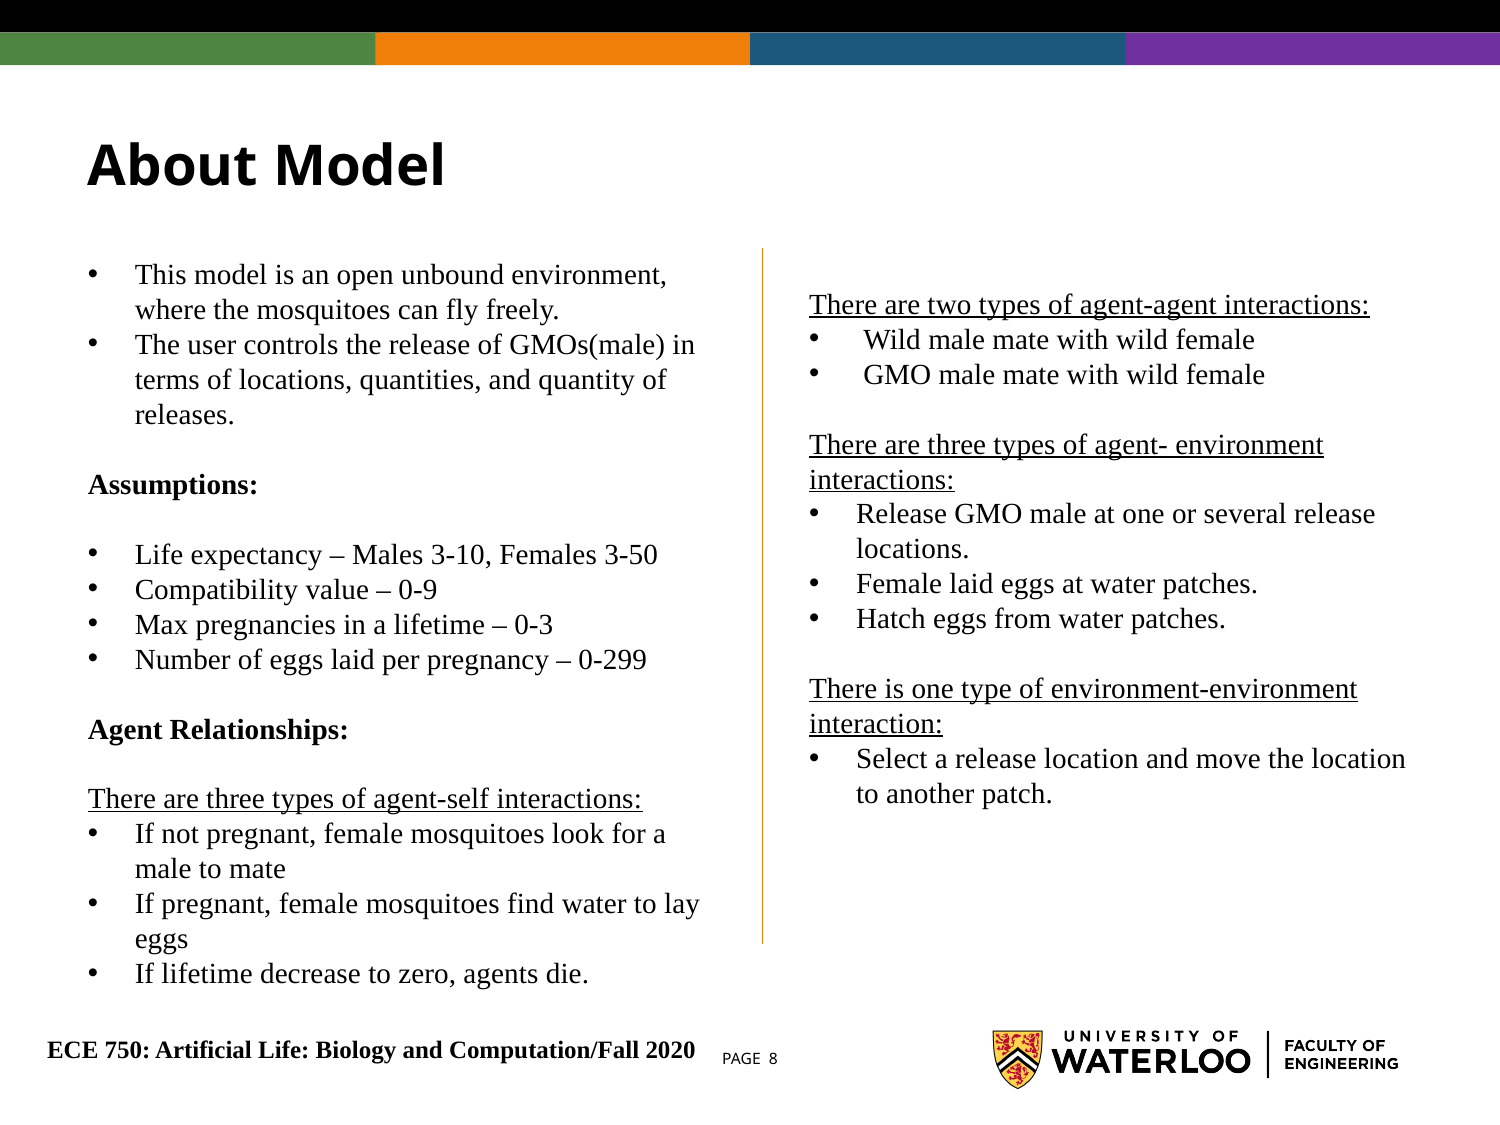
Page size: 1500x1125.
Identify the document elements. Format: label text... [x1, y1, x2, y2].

text_box This model is an open unbound environment, where the mosquitoes can fly freely. The user controls the release of GMOs(male) in terms of locations, quantities, and quantity of releases. Assumptions: Life expectancy – Males 3-10, Females 3-50 Compatibility value – 0-9 Max pregnancies in a lifetime – 0-3 Number of eggs laid per pregnancy – 0-299 Agent Relationships: There are three types of agent-self interactions: If not pregnant, female mosquitoes look for a male to mate If pregnant, female mosquitoes find water to lay eggs If lifetime decrease to zero, agents die. [73, 248, 730, 1067]
text_box There are two types of agent-agent interactions: Wild male mate with wild female GMO male mate with wild female There are three types of agent- environment interactions: Release GMO male at one or several release locations. Female laid eggs at water patches. Hatch eggs from water patches. There is one type of environment-environment interaction: Select a release location and move the location to another patch. [794, 277, 1427, 817]
footer ECE 750: Artificial Life: Biology and Computation/Fall 2020 [32, 1028, 730, 1070]
picture [937, 988, 1452, 1125]
slide_number PAGE 8 [687, 1039, 813, 1081]
text_box About Model [73, 121, 835, 204]
